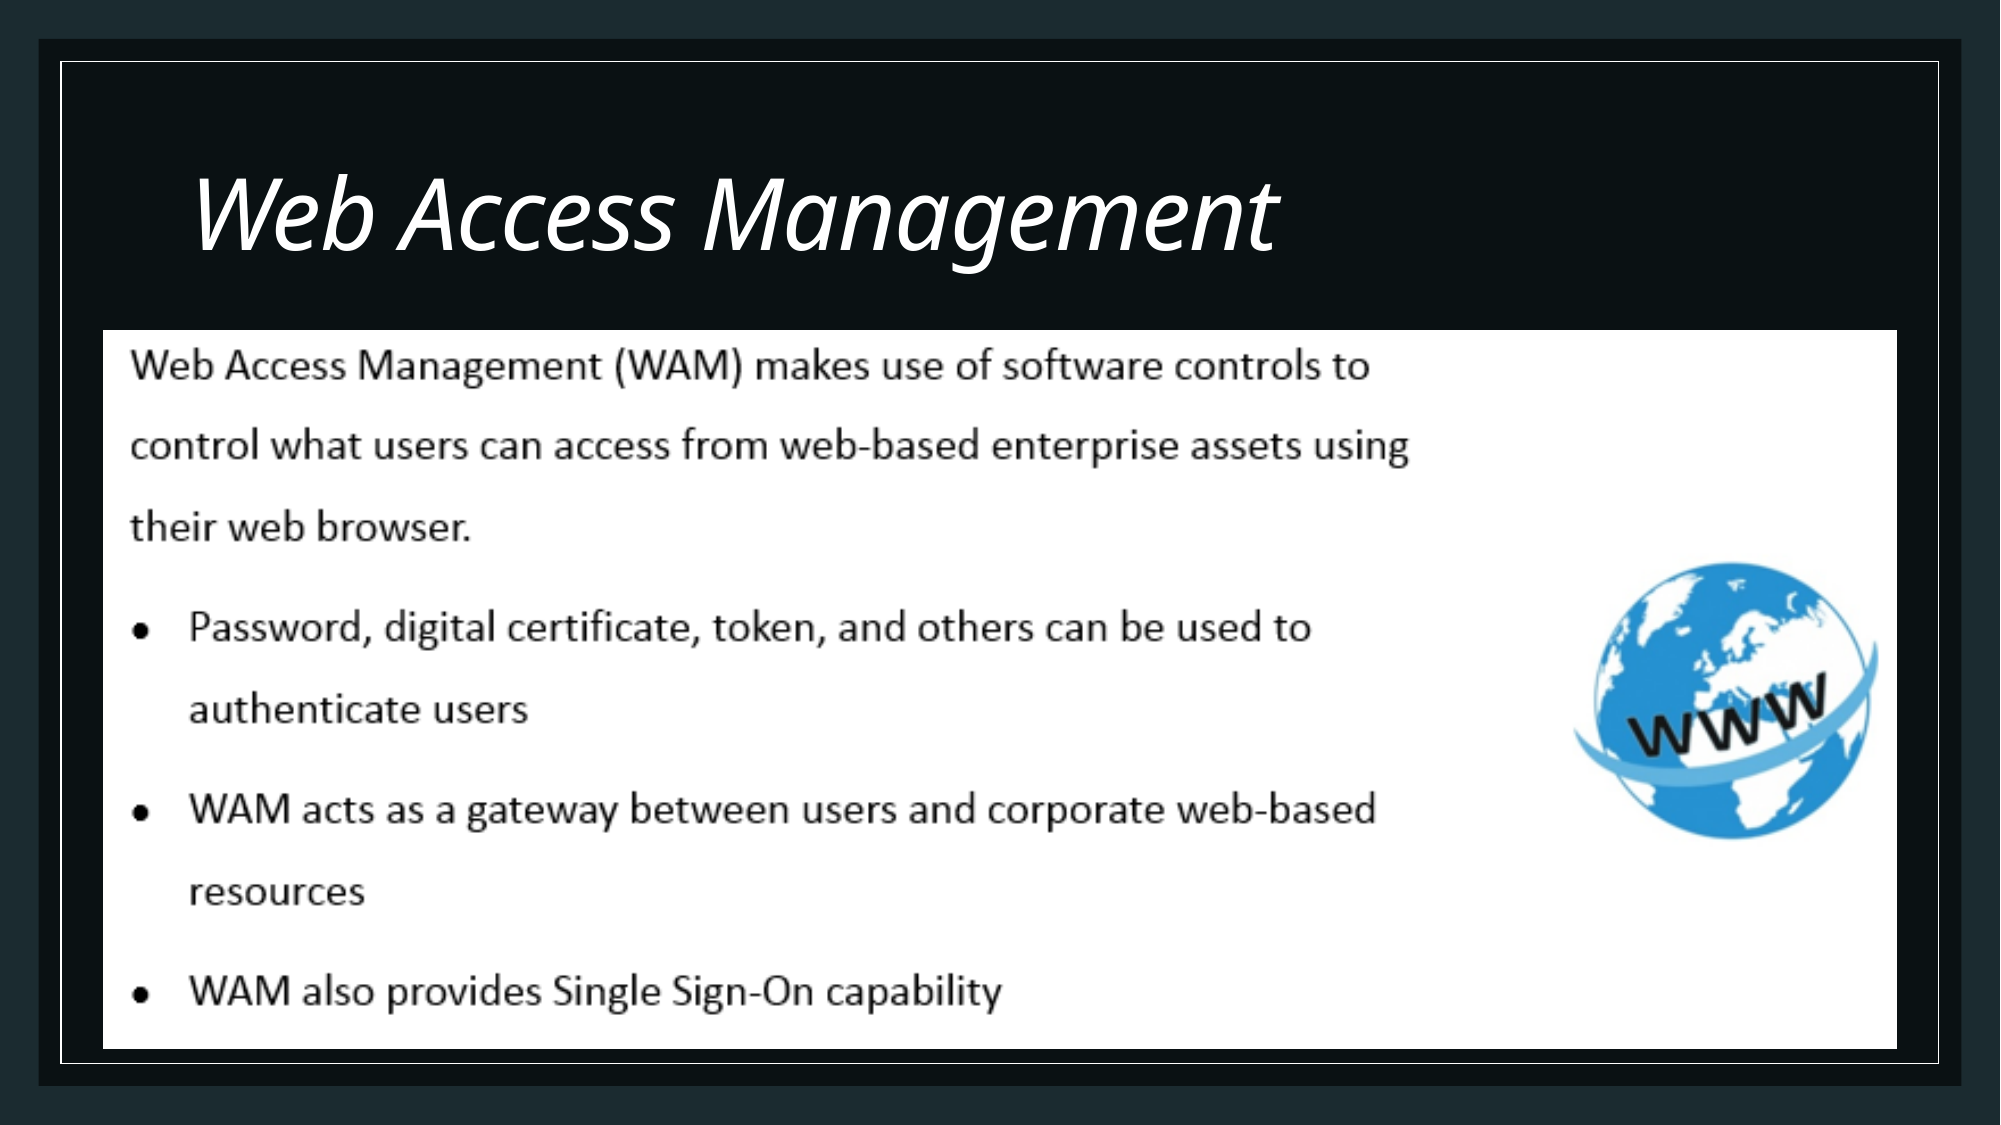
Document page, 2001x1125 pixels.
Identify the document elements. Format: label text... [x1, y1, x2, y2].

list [103, 330, 1897, 1049]
title Web Access Management [174, 105, 1825, 327]
